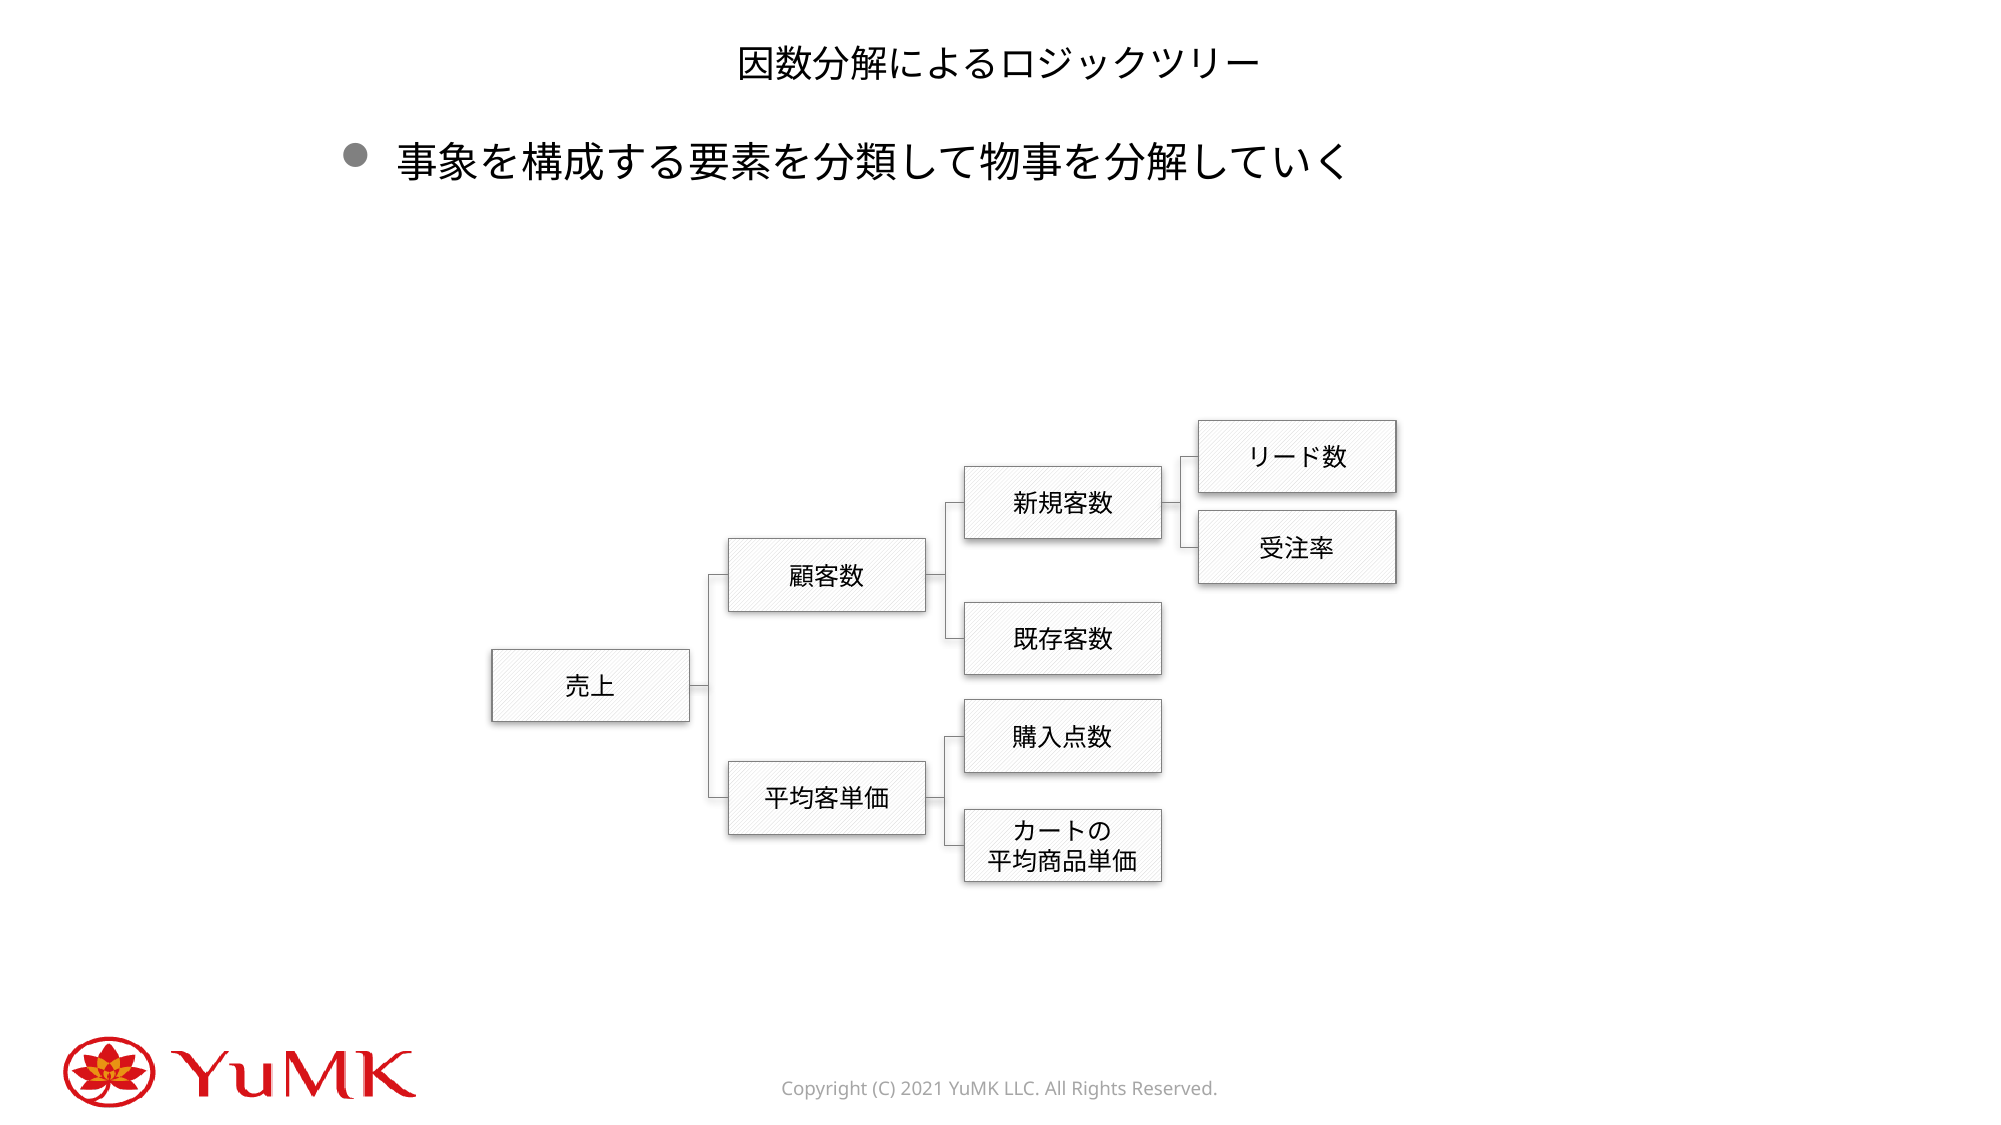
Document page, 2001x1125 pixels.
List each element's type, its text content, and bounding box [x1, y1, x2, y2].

text_box 既存客数 [962, 600, 1164, 677]
text_box 売上 [490, 647, 684, 724]
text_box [925, 735, 965, 799]
text_box 平均客単価 [726, 760, 920, 836]
text_box 購入点数 [962, 698, 1163, 774]
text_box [689, 685, 729, 799]
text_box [925, 805, 965, 846]
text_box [1161, 456, 1199, 502]
text_box カートの 平均商品単価 [962, 807, 1163, 883]
text_box 新規客数 [962, 464, 1156, 541]
text_box 顧客数 [726, 537, 920, 613]
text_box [925, 502, 965, 574]
text_box 事象を構成する要素を分類して物事を分解していく [324, 128, 1675, 997]
text_box 因数分解によるロジックツリー [324, 32, 1675, 113]
text_box リード数 [1197, 419, 1398, 495]
picture [56, 1035, 424, 1108]
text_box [1161, 502, 1199, 548]
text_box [925, 574, 965, 639]
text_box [689, 574, 729, 685]
text_box 受注率 [1197, 509, 1398, 585]
